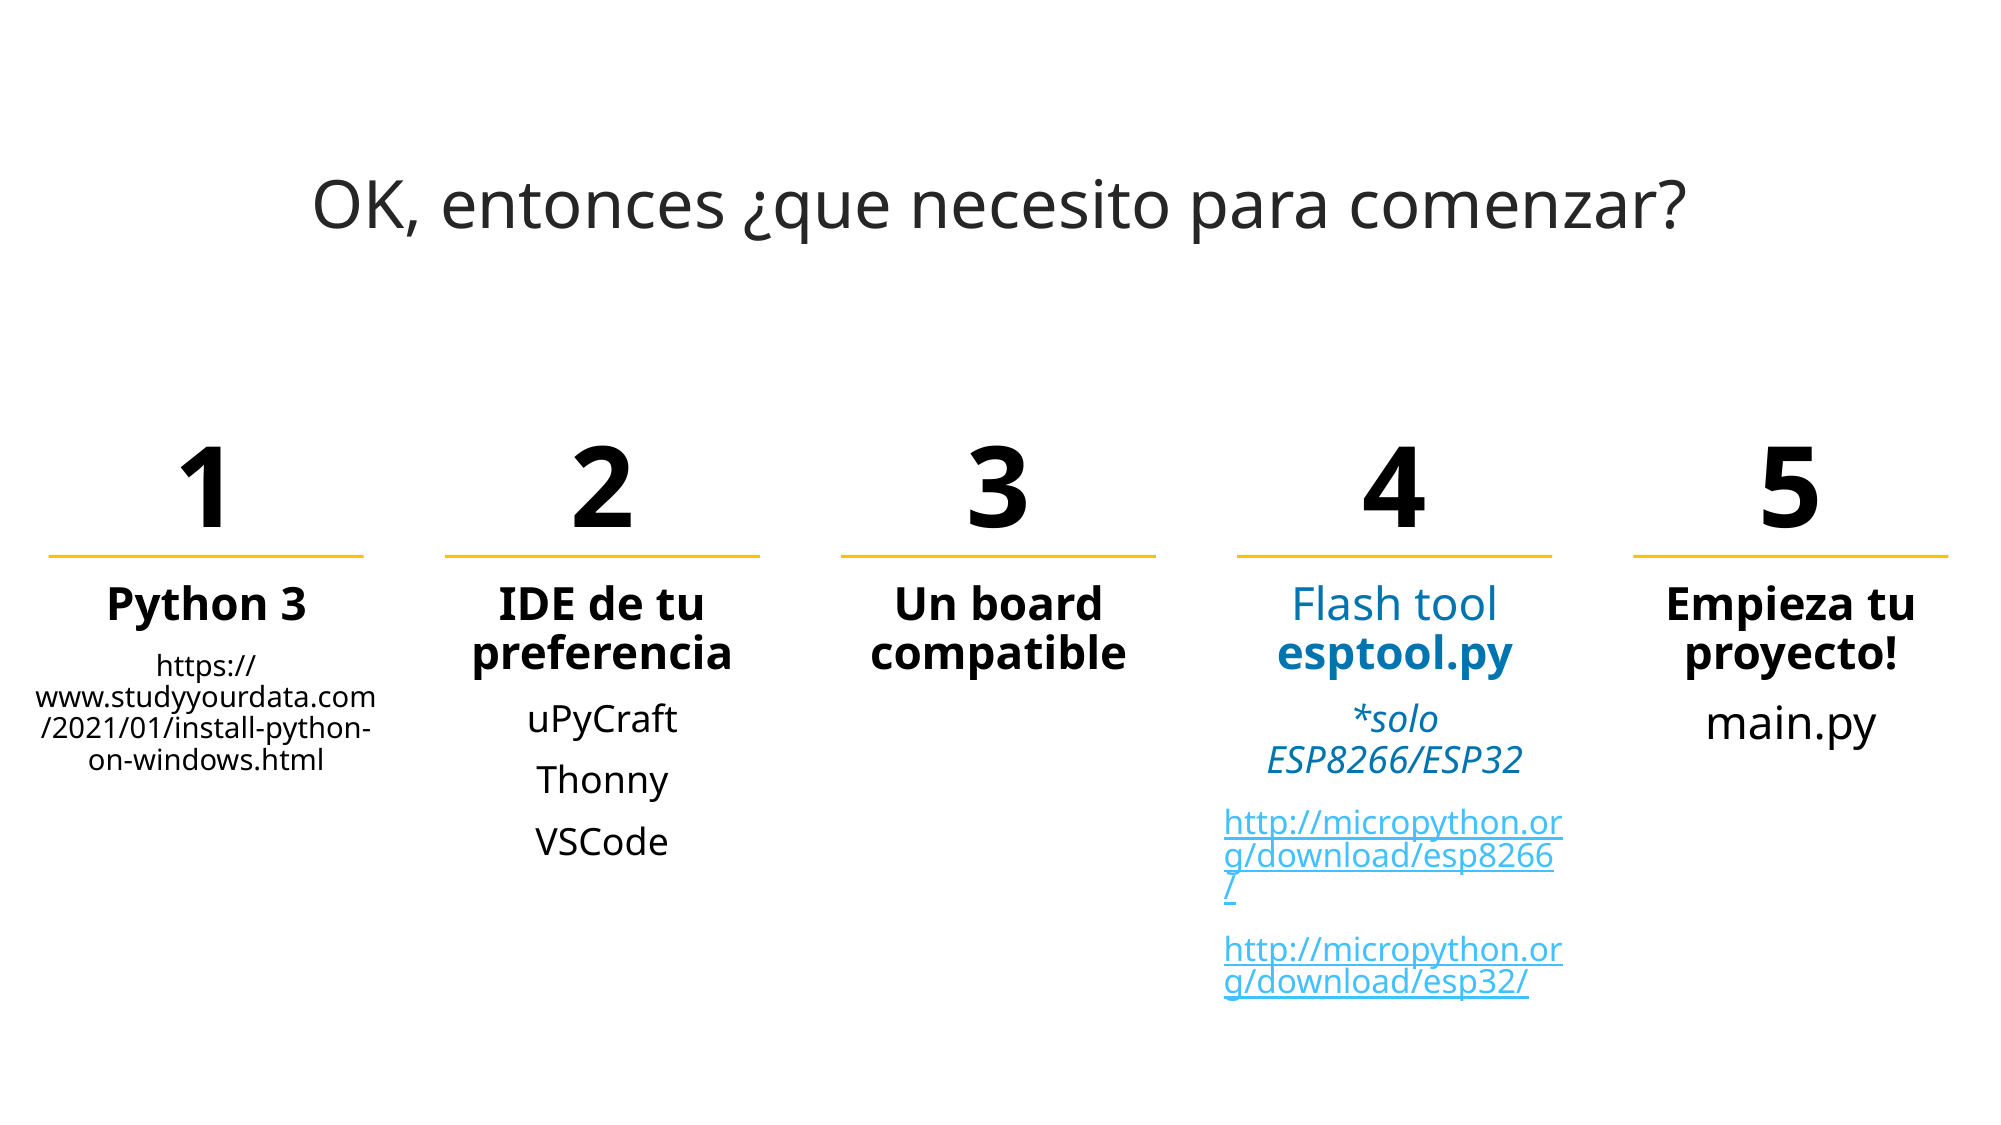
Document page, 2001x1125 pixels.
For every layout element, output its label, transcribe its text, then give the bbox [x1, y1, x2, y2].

list Empieza tu proyecto! main.py [1595, 573, 1986, 760]
list Flash tool esptool.py *solo ESP8266/ESP32 http://micropython.org/download/esp8266/ http://micropython.org/download/esp32/ [1199, 573, 1590, 1067]
list IDE de tu preferencia uPyCraft Thonny VSCode [407, 573, 798, 874]
list Python 3 https://www.studyyourdata.com/2021/01/install-python-on-windows.html [11, 573, 402, 755]
list OK, entonces ¿que necesito para comenzar? [0, 163, 2000, 251]
list 5 [1595, 422, 1986, 561]
list 1 [11, 422, 402, 561]
list Un board compatible [803, 573, 1194, 689]
list 4 [1199, 422, 1590, 561]
list 3 [803, 422, 1194, 561]
list 2 [407, 422, 798, 561]
